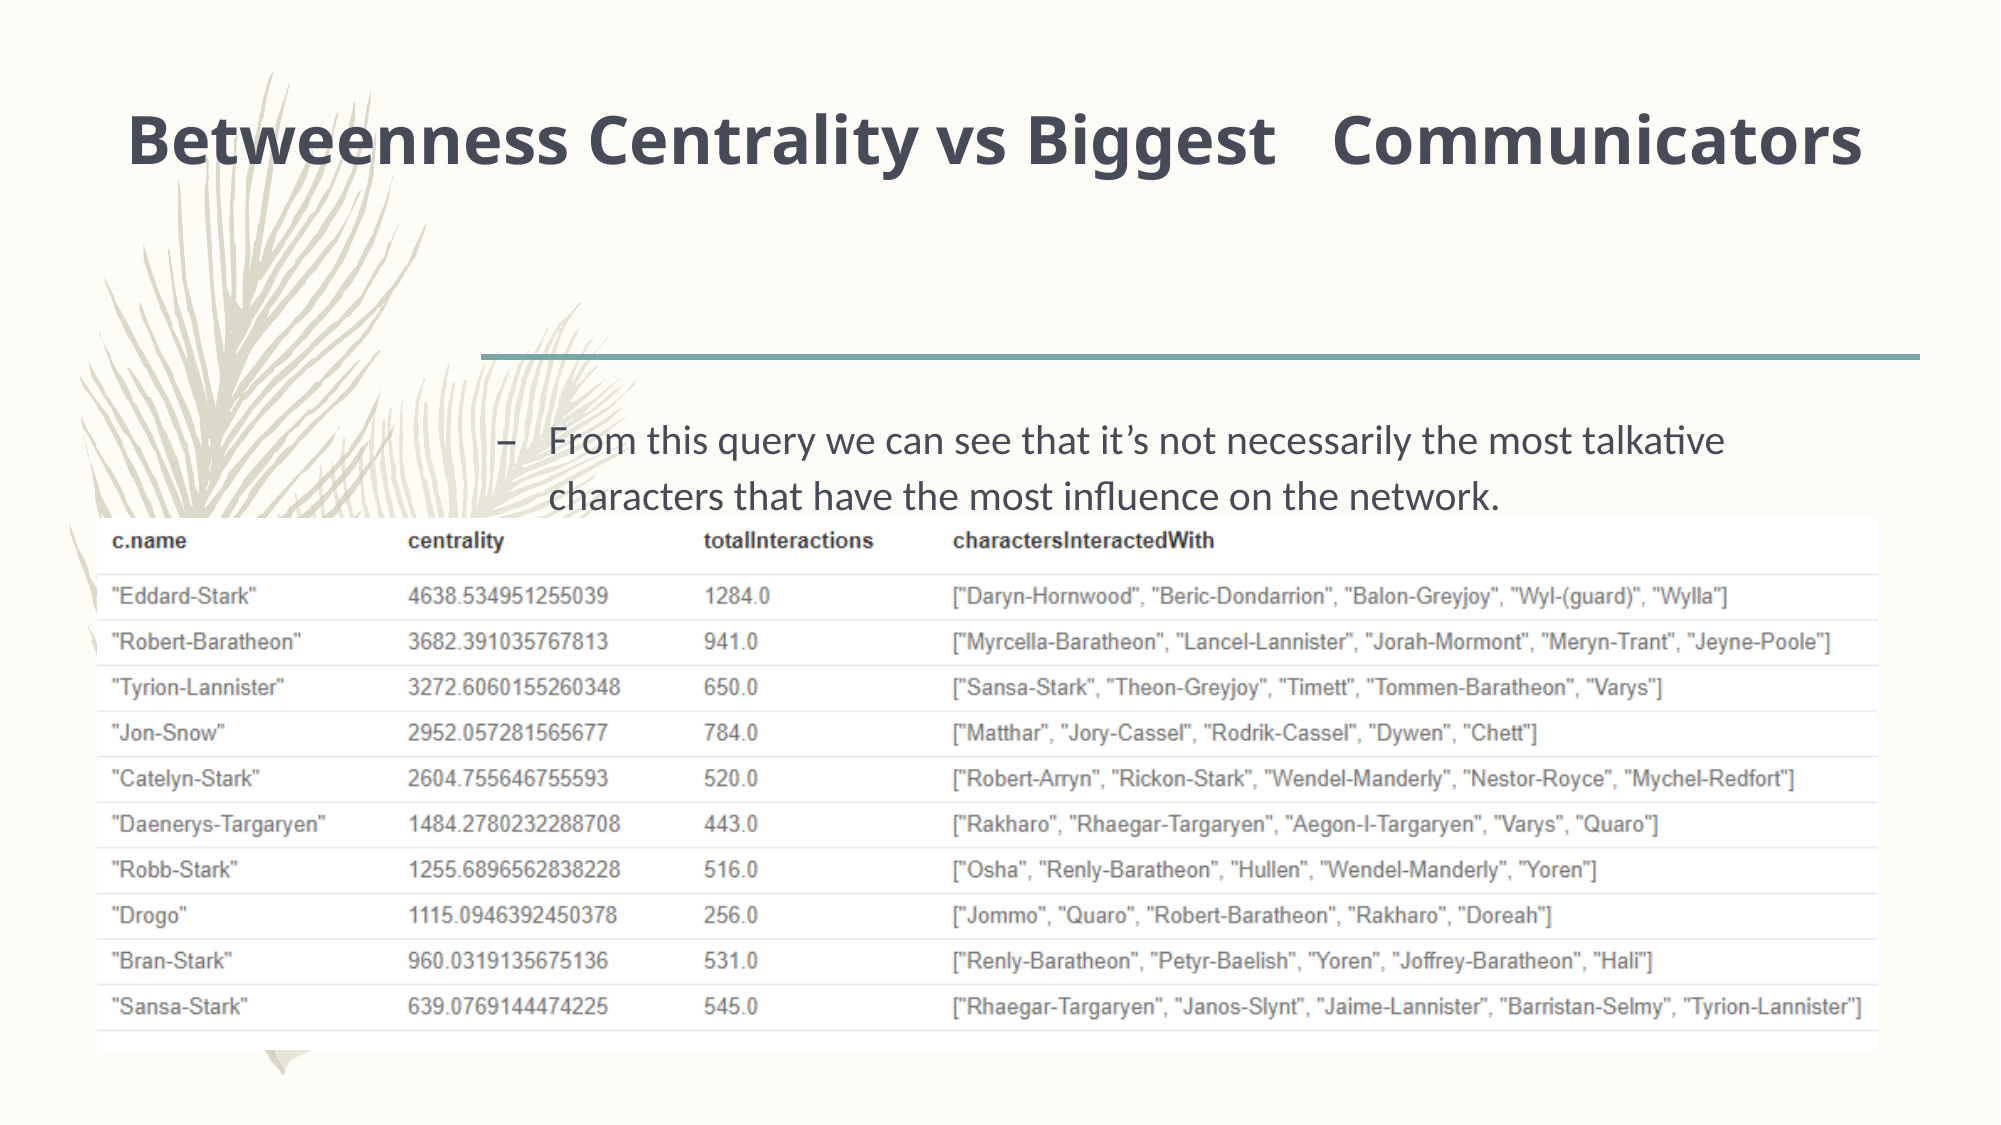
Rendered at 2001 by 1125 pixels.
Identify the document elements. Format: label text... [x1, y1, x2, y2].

list From this query we can see that it’s not necessarily the most talkative characters that have the most influence on the network. [481, 399, 1920, 999]
picture [97, 518, 1878, 1050]
title Betweenness Centrality vs Biggest Communicators [111, 93, 1985, 350]
